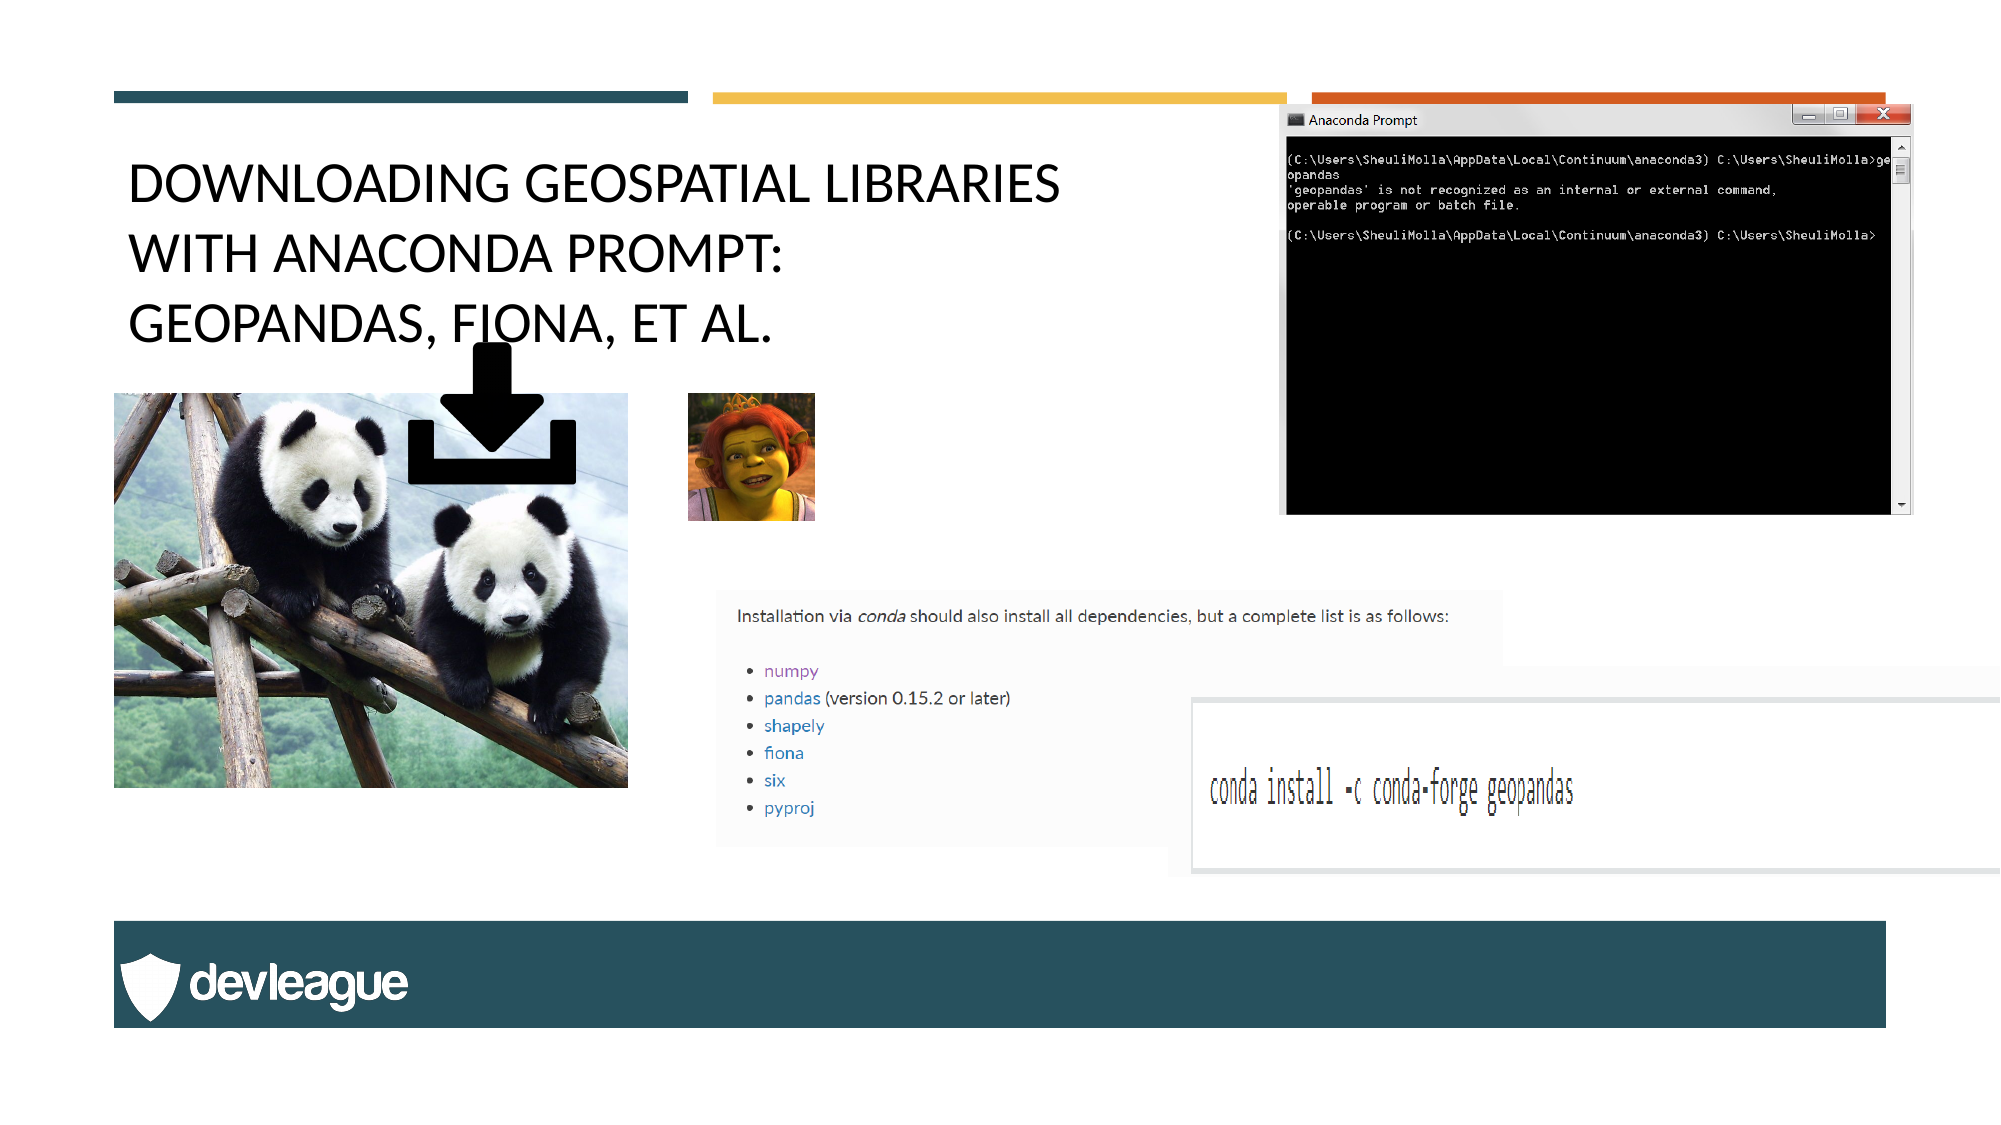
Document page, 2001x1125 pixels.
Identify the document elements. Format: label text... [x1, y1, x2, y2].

picture [716, 590, 2000, 877]
picture [120, 953, 412, 1022]
text_box [113, 920, 1887, 1029]
text_box [1311, 91, 1887, 104]
text_box [113, 90, 689, 104]
picture [114, 321, 628, 788]
picture [1279, 104, 1914, 515]
text_box DOWNLOADING GEOSPATIAL LIBRARIES WITH ANACONDA PROMPT: GEOPANDAS, FIONA, ET AL. [114, 136, 1167, 362]
picture [687, 393, 815, 521]
text_box [712, 91, 1288, 105]
